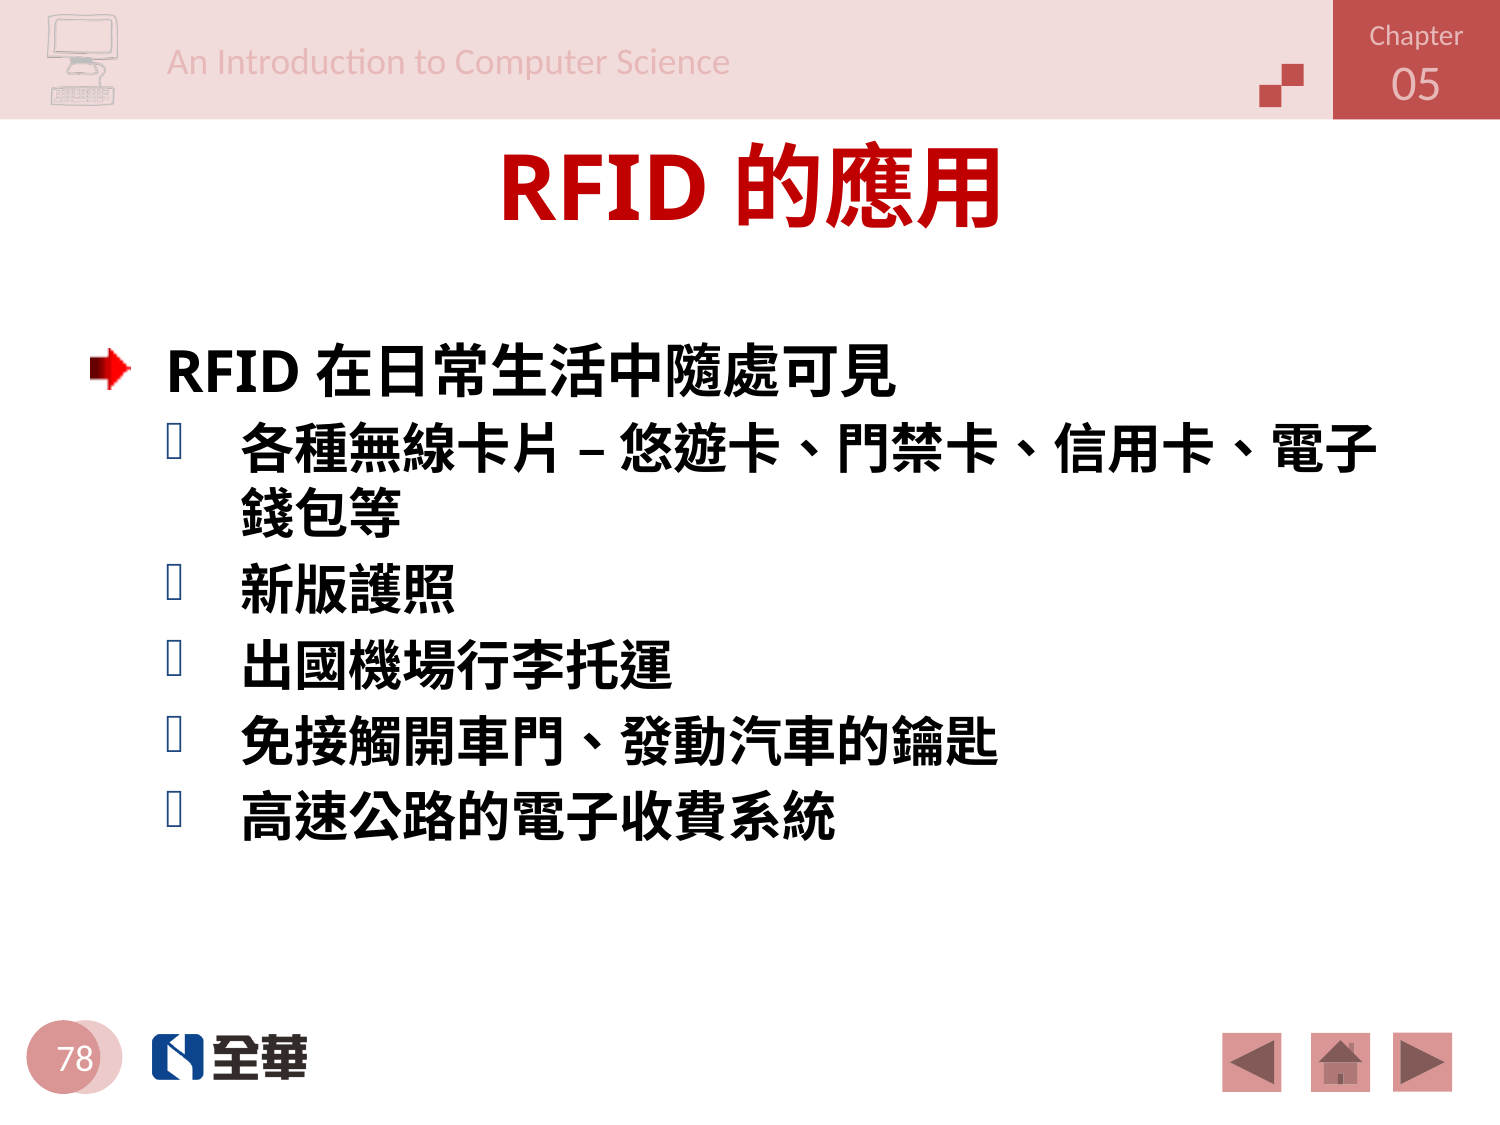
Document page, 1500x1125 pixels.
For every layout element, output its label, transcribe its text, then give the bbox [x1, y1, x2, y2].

list RFID在日常生活中隨處可見 各種無線卡片 – 悠遊卡、門禁卡、信用卡、電子錢包等 新版護照 出國機場行李托運 免接觸開車門、發動汽車的鑰匙 高速公路的電子收費系統 [75, 326, 1425, 1005]
title RFID的應用 [76, 90, 1427, 278]
picture [152, 1034, 307, 1080]
picture [90, 348, 131, 390]
picture [47, 14, 118, 106]
